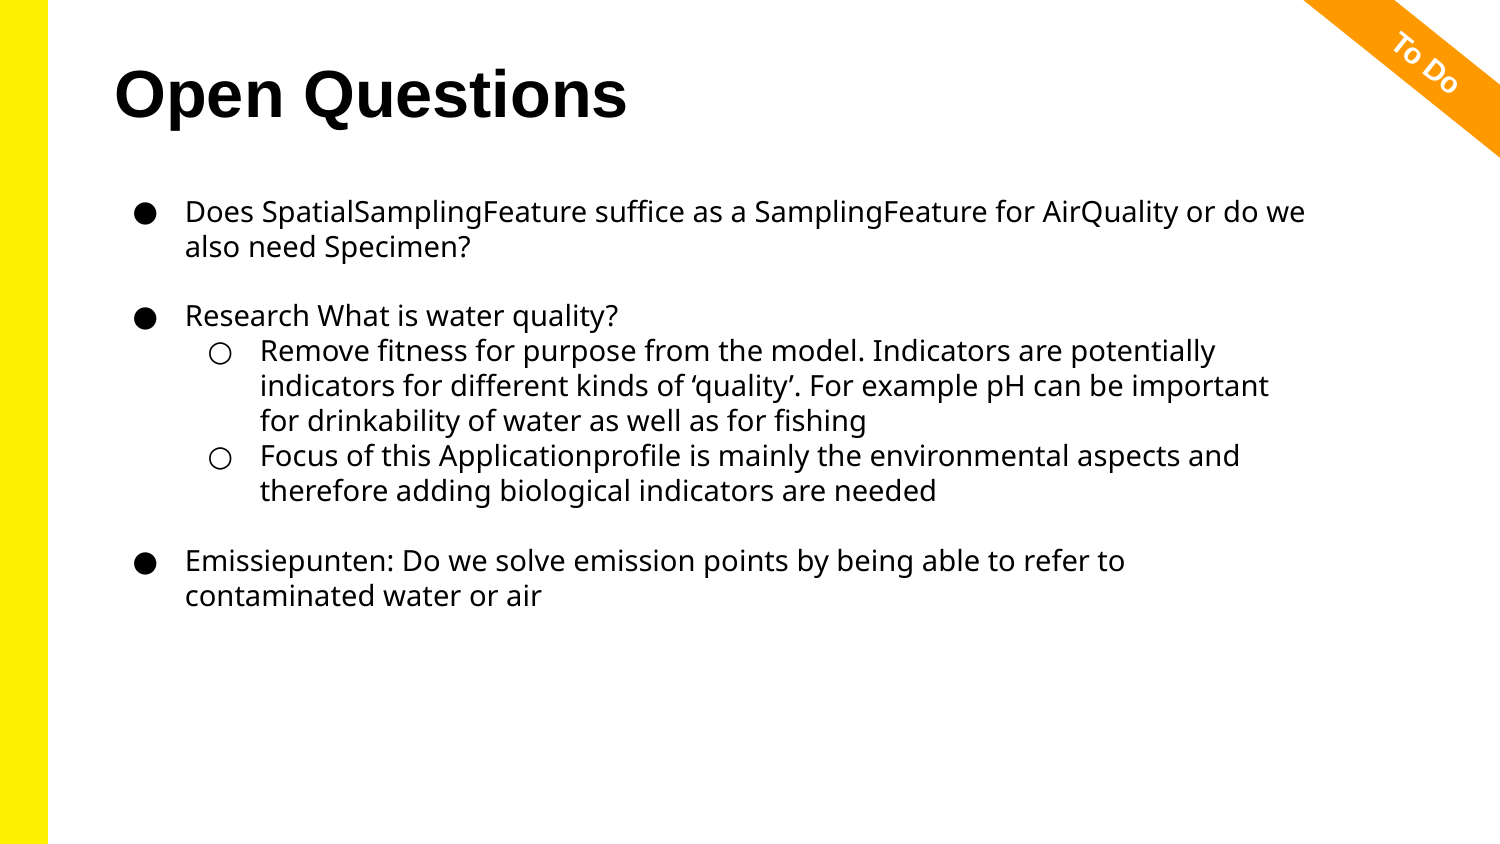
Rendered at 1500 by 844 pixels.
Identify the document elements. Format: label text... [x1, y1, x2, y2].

text_box Open Questions [103, 44, 1397, 154]
text_box Does SpatialSamplingFeature suffice as a SamplingFeature for AirQuality or do we also need Specimen? Research What is water quality? Remove fitness for purpose from the model. Indicators are potentially indicators for different kinds of ‘quality’. For example pH can be important for drinkability of water as well as for fishing Focus of this Applicationprofile is mainly the environmental aspects and therefore adding biological indicators are needed Emissiepunten: Do we solve emission points by being able to refer to contaminated water or air [94, 177, 1331, 628]
text_box To Do [1303, 0, 1500, 158]
